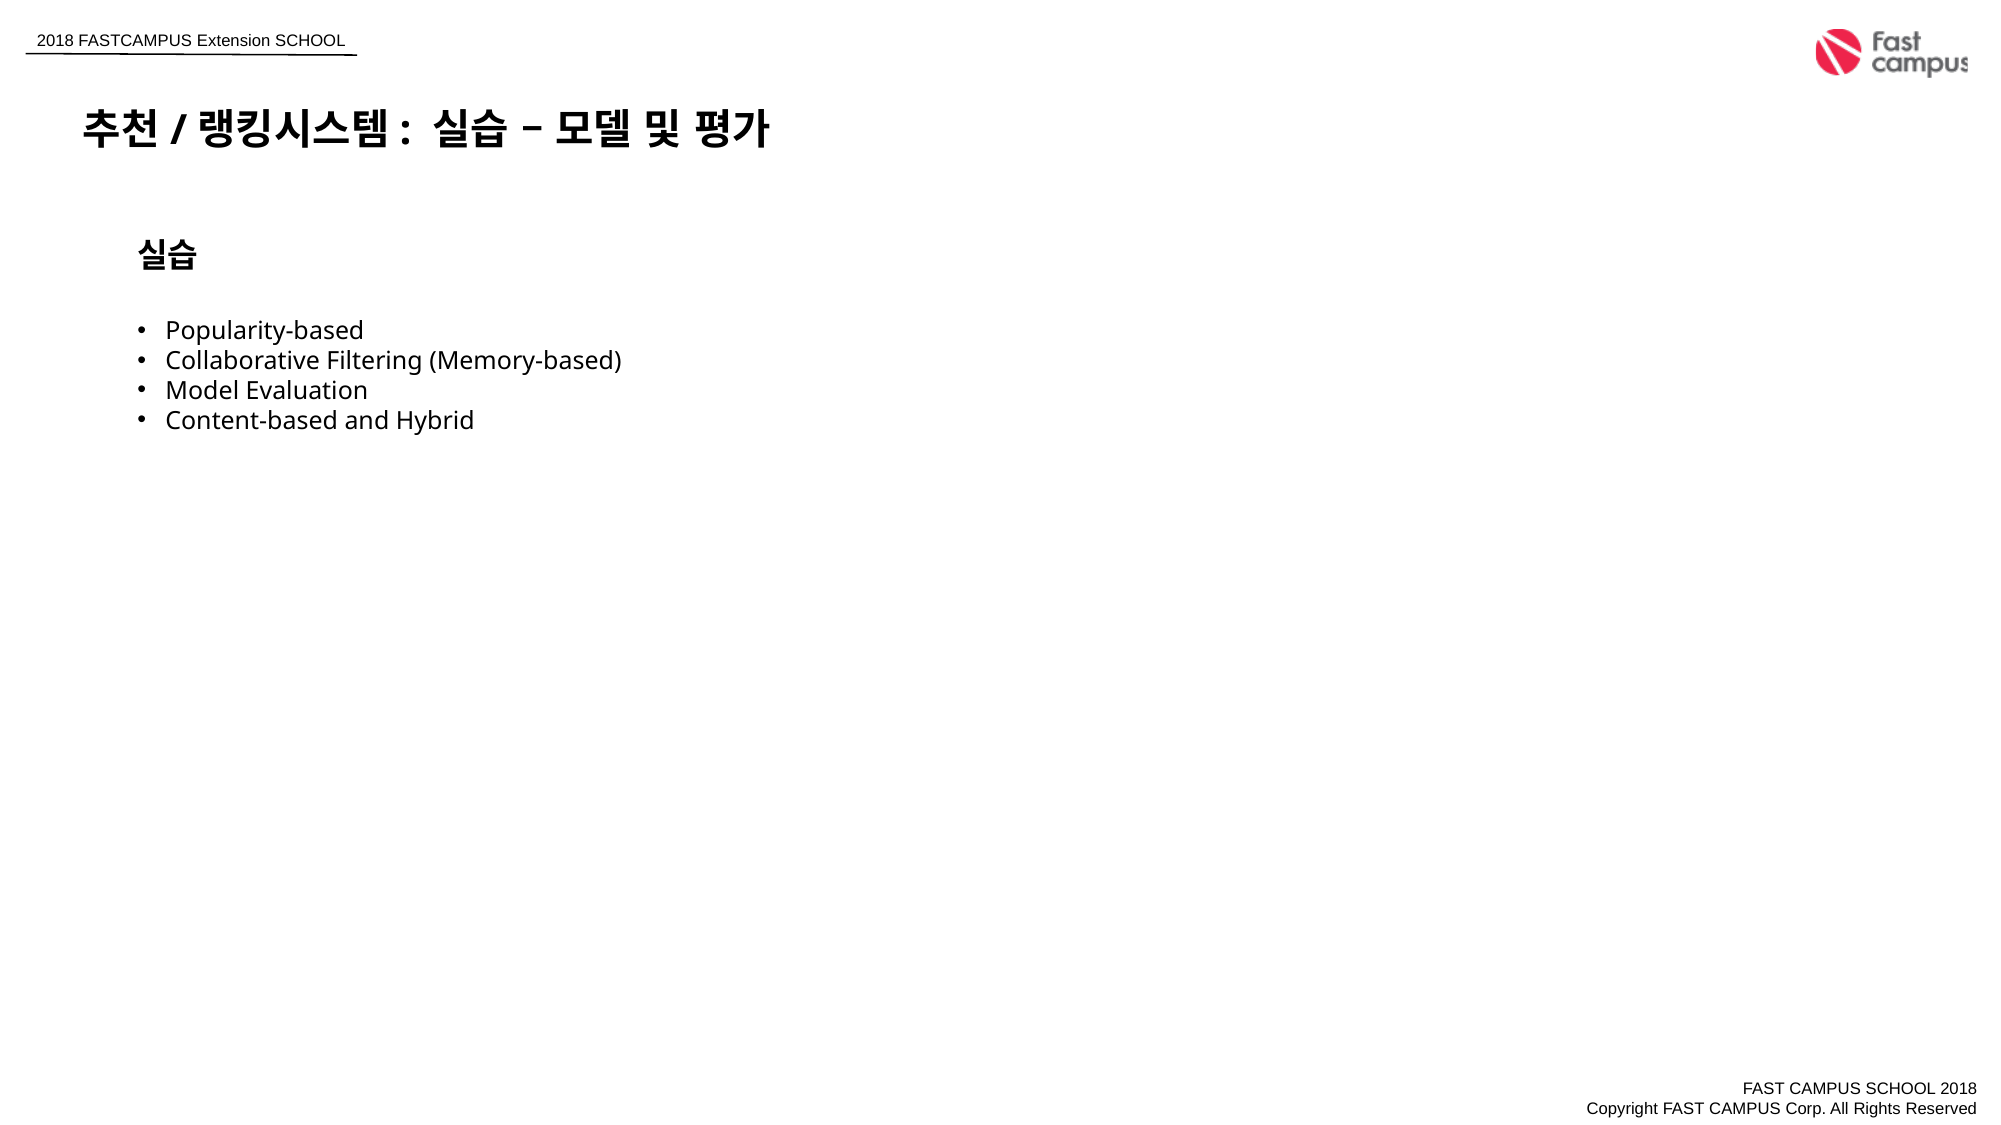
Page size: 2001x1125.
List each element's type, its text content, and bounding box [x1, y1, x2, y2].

text_box 실습 Popularity-based Collaborative Filtering (Memory-based) Model Evaluation Content-based and Hybrid [122, 227, 1800, 472]
text_box 추천/랭킹시스템: 실습 – 모델 및 평가 [68, 95, 1198, 161]
